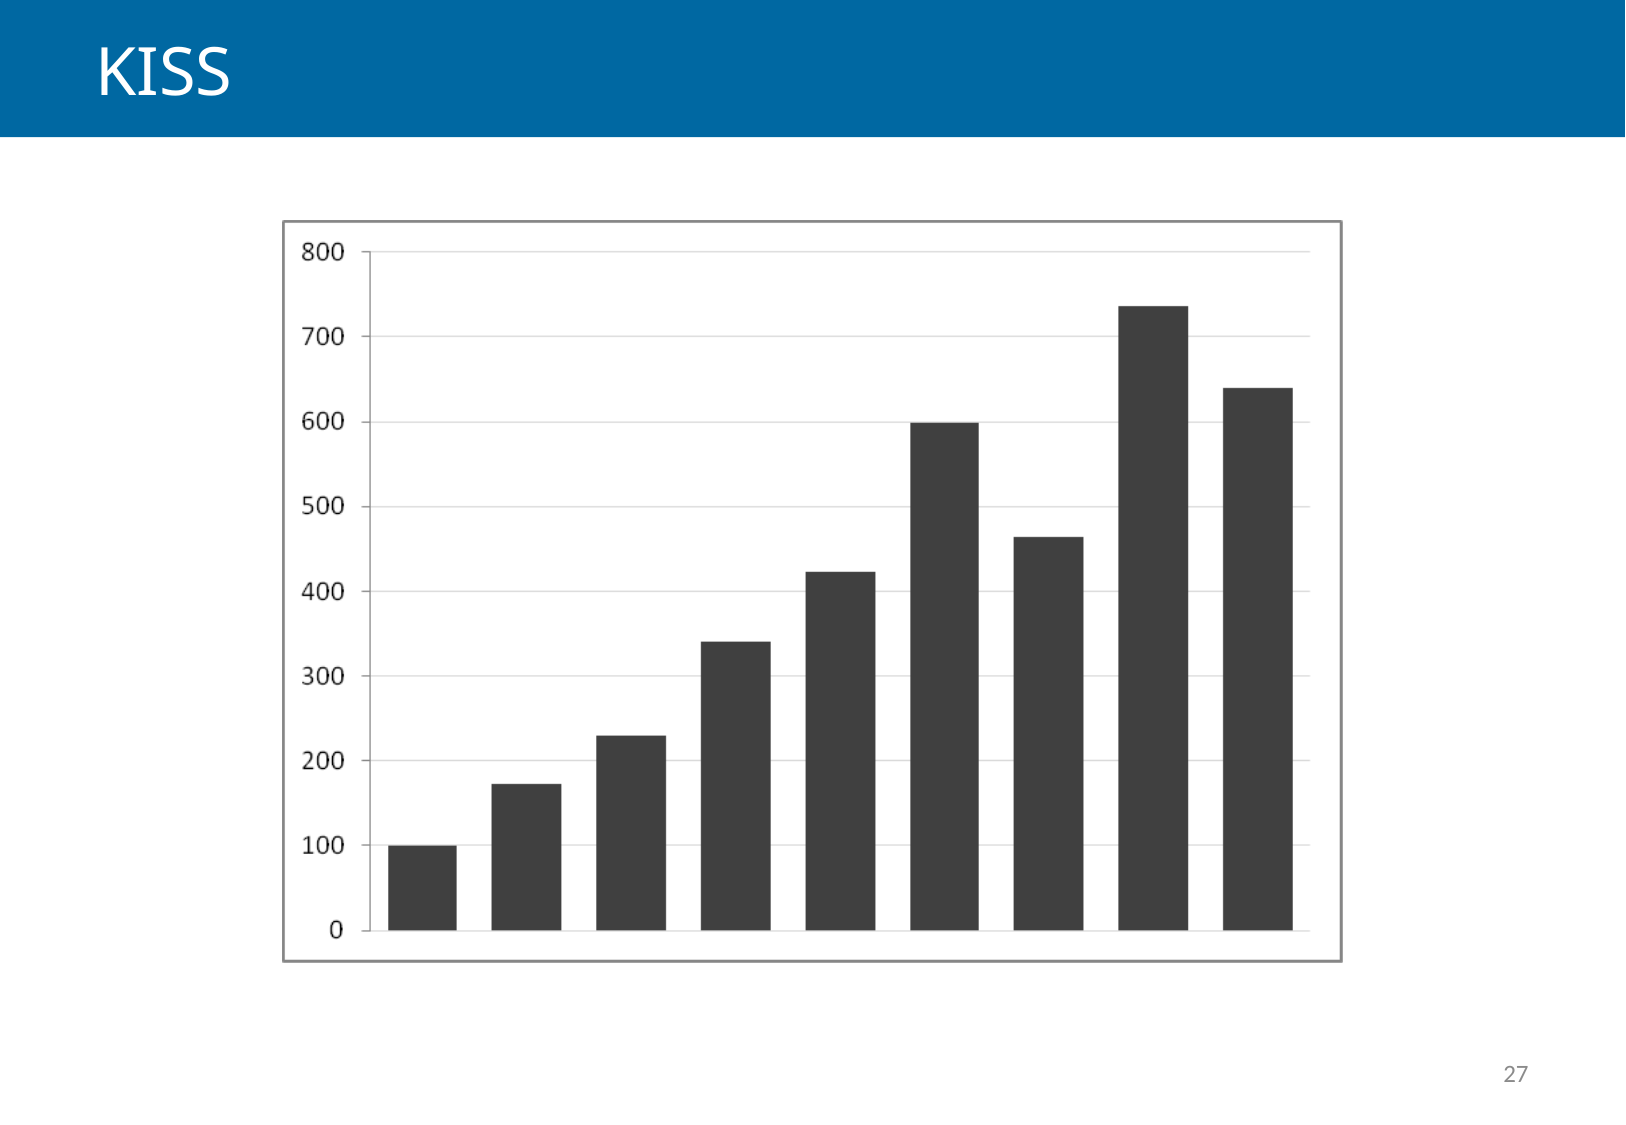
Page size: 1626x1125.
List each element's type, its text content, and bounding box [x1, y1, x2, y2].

slide_number 27 [1164, 1042, 1544, 1103]
title KISS [80, 0, 1543, 138]
picture [281, 219, 1344, 965]
